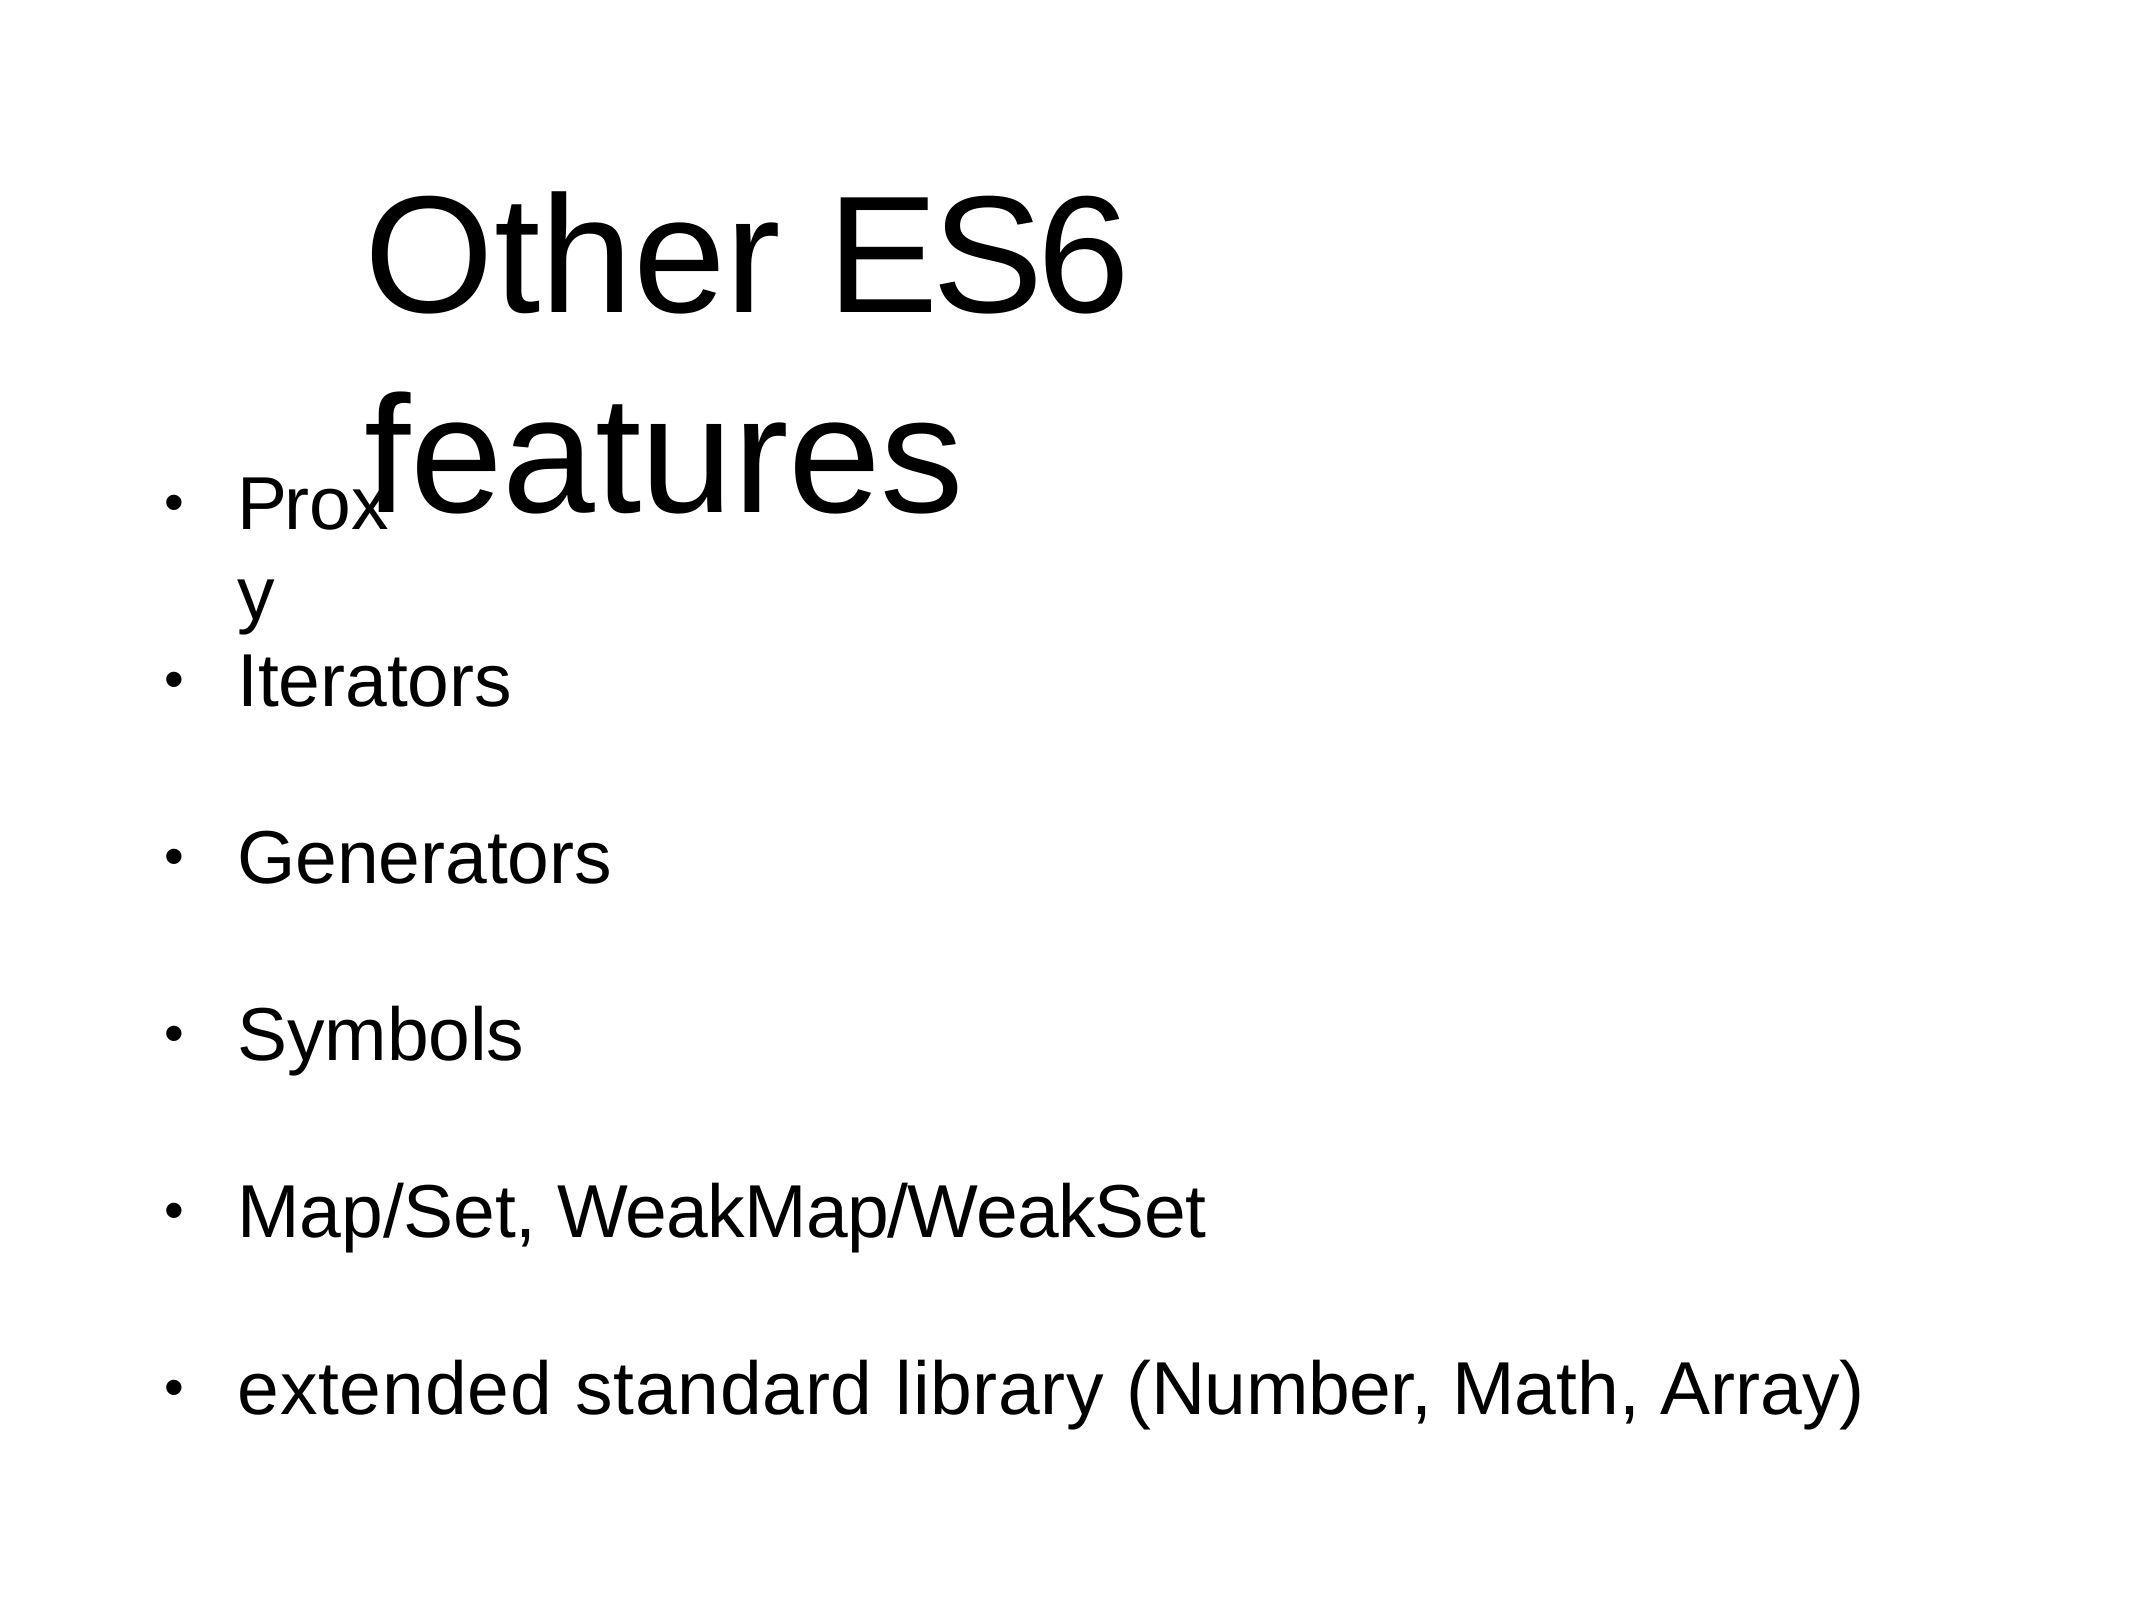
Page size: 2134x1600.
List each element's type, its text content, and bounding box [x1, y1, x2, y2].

text_box • [162, 1348, 195, 1418]
text_box extended standard library (Number, Math, Array) [235, 1337, 1871, 1430]
title Other ES6 features [362, 143, 1772, 546]
text_box Generators [235, 806, 615, 899]
text_box • [162, 817, 195, 887]
text_box Proxy [235, 452, 426, 629]
text_box Iterators [235, 629, 515, 722]
text_box Map/Set, WeakMap/WeakSet [235, 1160, 1213, 1253]
text_box • [162, 994, 195, 1064]
text_box • [162, 1171, 195, 1241]
text_box • [162, 640, 195, 710]
text_box • [162, 463, 195, 533]
text_box Symbols [235, 983, 528, 1076]
